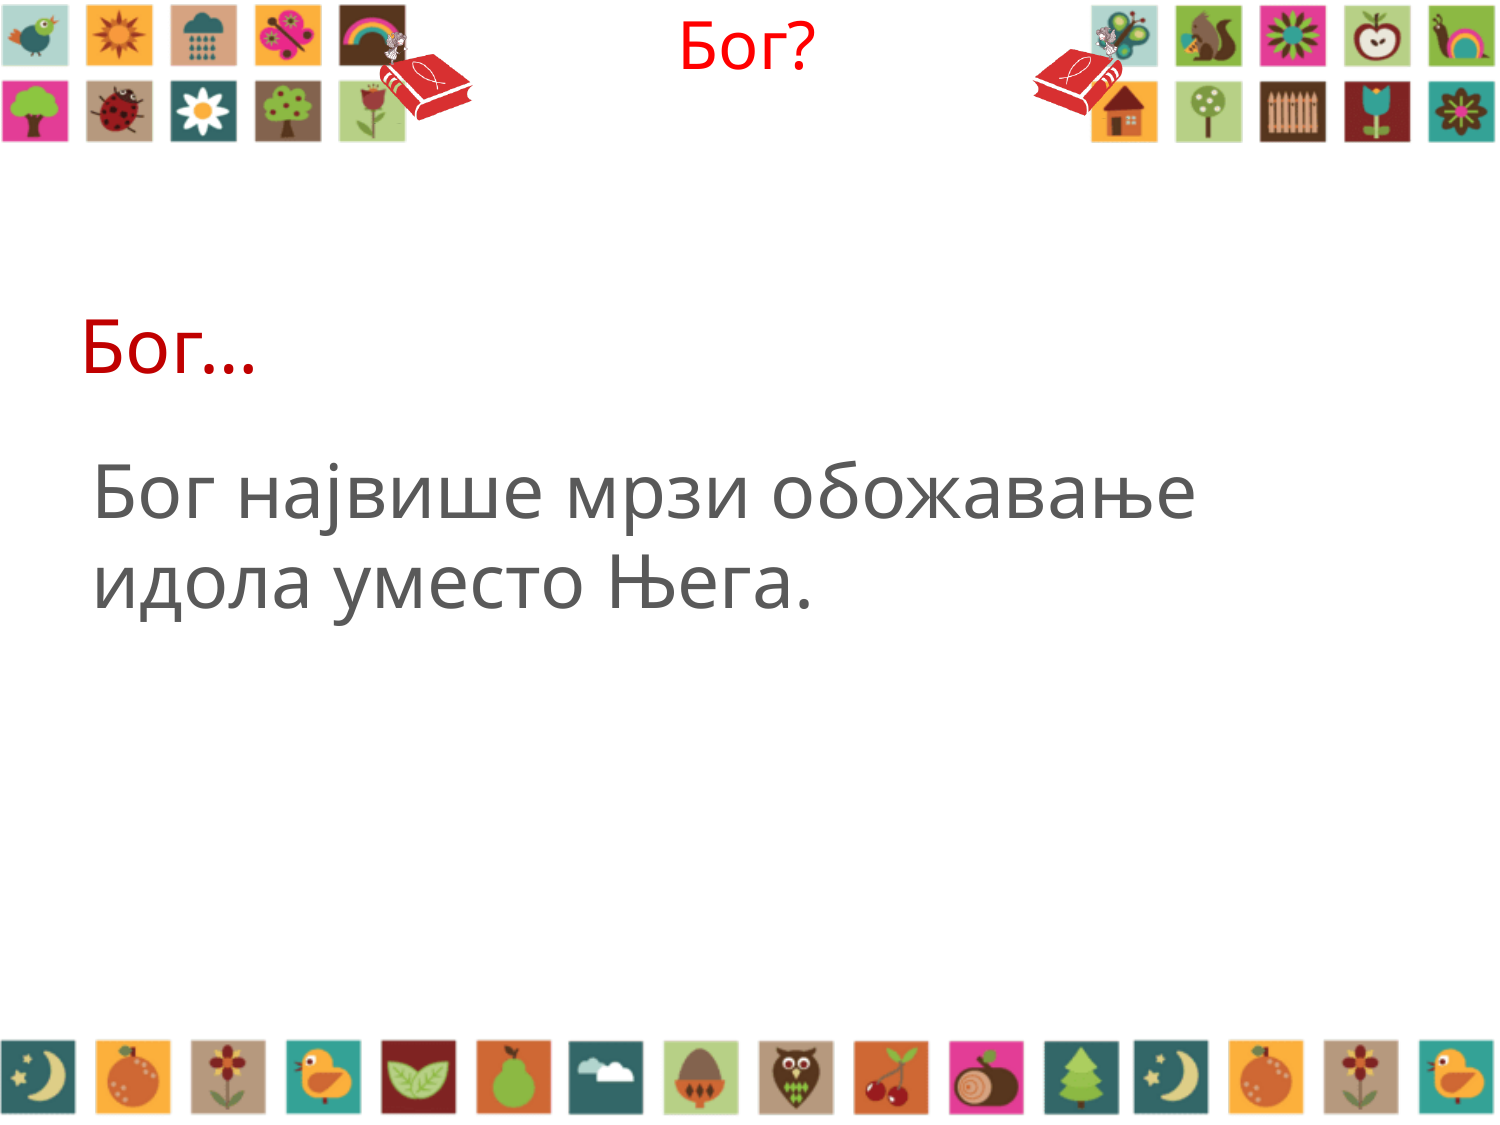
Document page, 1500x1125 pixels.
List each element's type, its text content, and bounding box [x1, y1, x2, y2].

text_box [0, 1028, 1500, 1118]
text_box Бог? [414, 0, 1080, 91]
text_box Бог… [64, 290, 1412, 396]
text_box Бог највише мрзи обожавање идола уместо Њега. [76, 436, 1424, 722]
picture [0, 3, 505, 150]
picture [1000, 3, 1500, 150]
